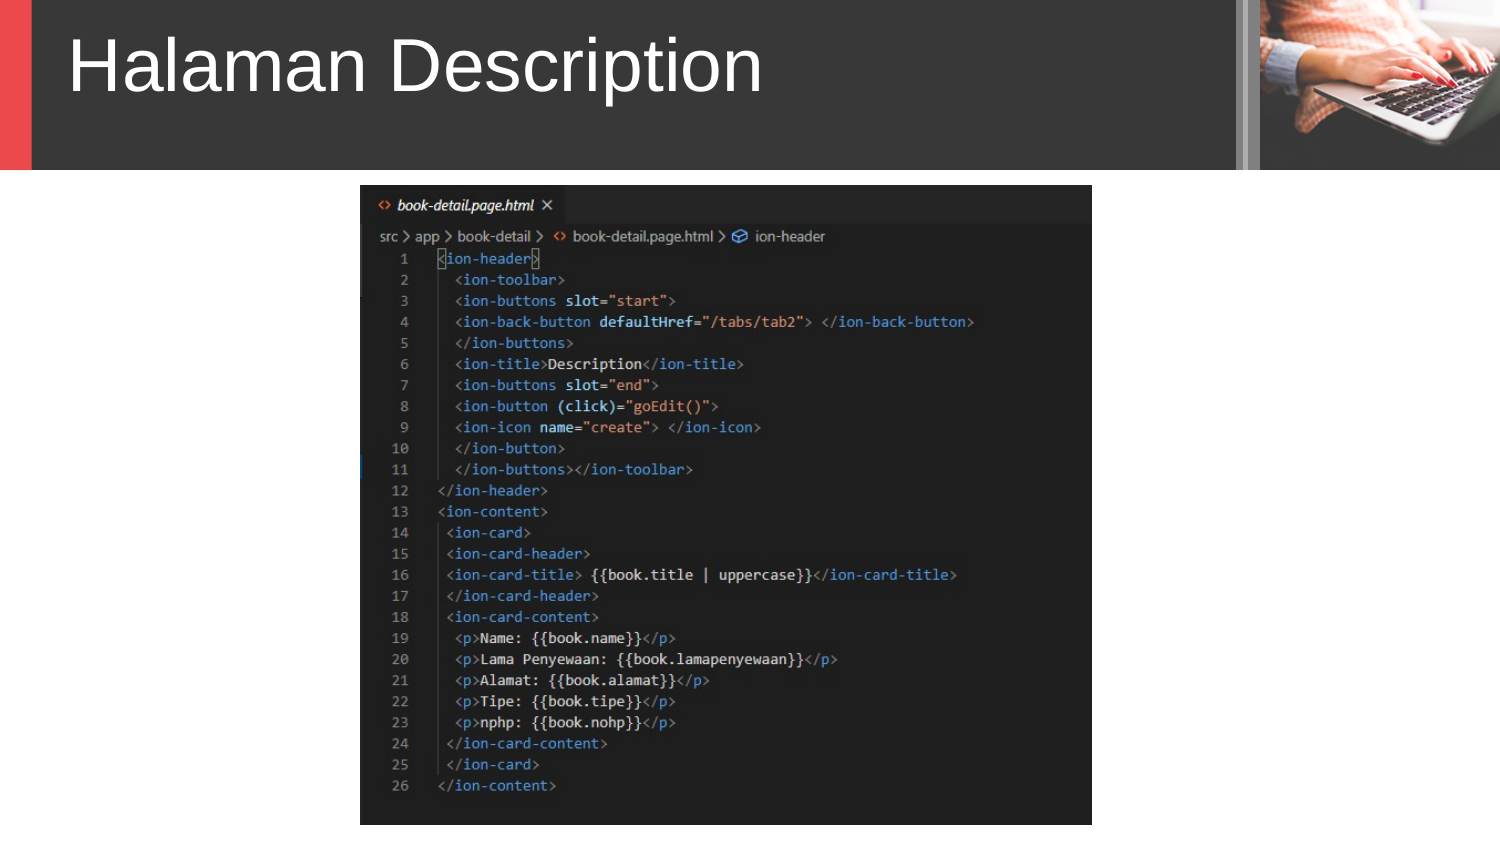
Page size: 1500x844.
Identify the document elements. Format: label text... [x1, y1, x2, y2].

picture [0, 0, 1500, 844]
list Halaman Description [53, 13, 1235, 109]
